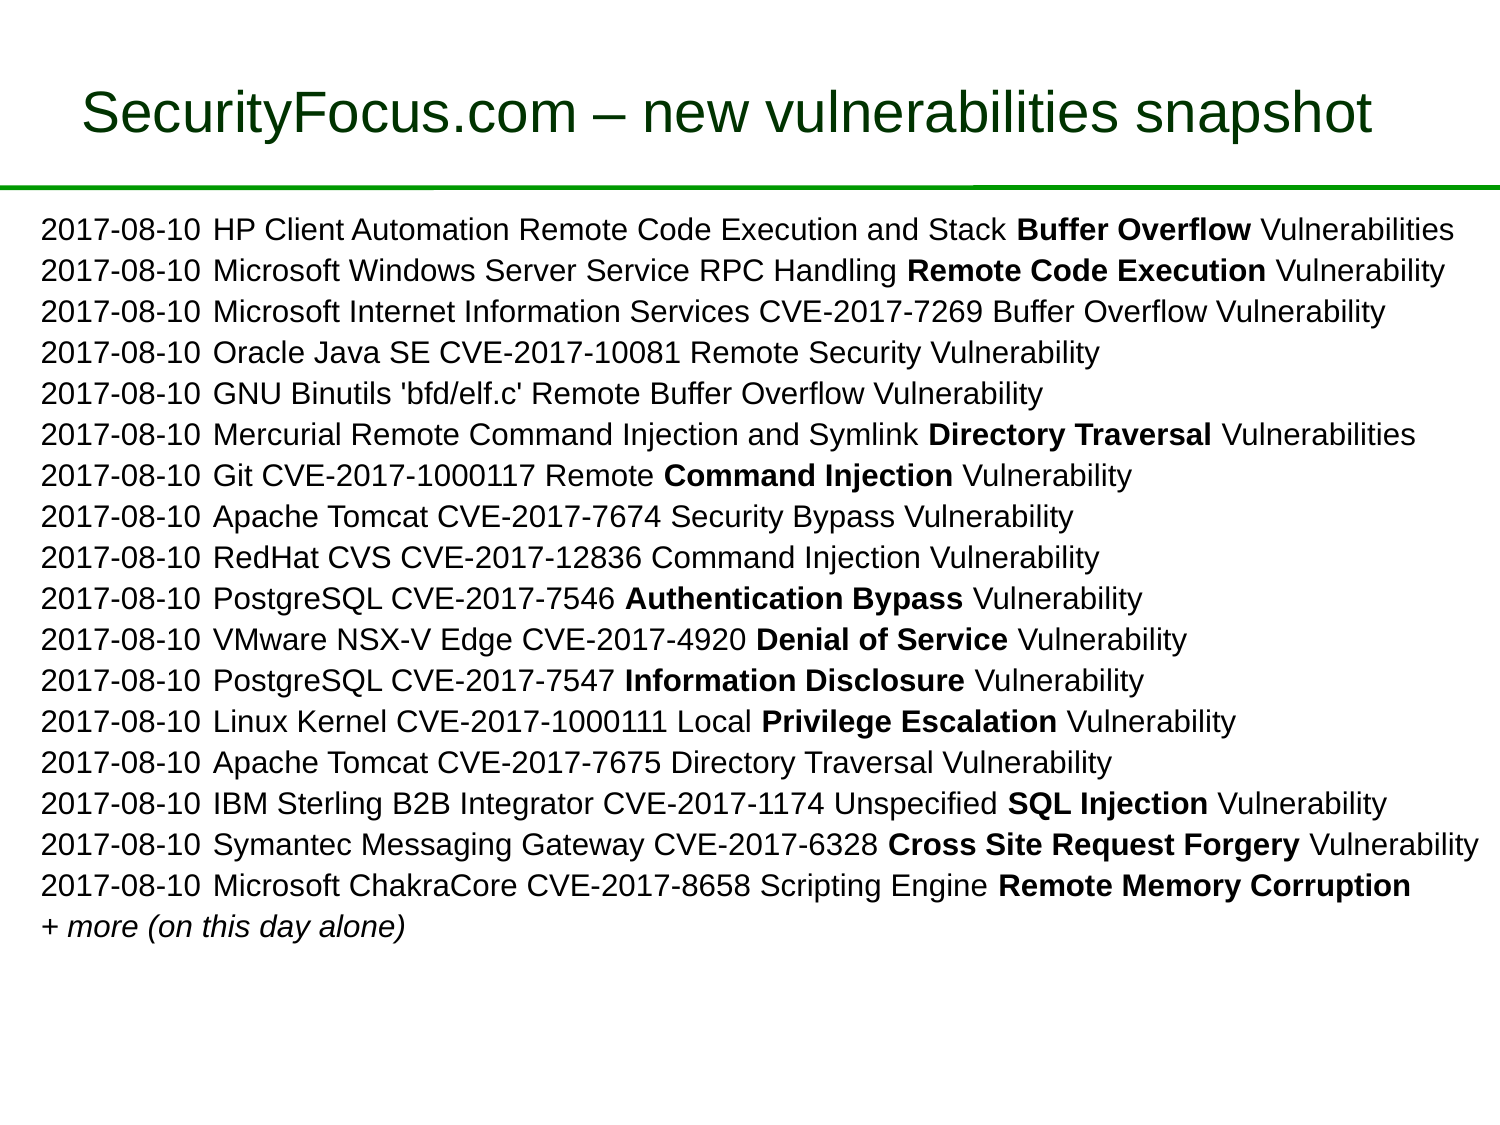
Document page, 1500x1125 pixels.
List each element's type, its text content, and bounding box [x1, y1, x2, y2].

title SecurityFocus.com – new vulnerabilities snapshot [66, 31, 1412, 188]
table_header 2017-08-10 HP Client Automation Remote Code Execution and Stack Buffer Overflow Vulnerabilities 2017-08-10 Microsoft Windows Server Service RPC Handling Remote Code Execution Vulnerability 2017-08-10 Microsoft Internet Information Services CVE-2017-7269 Buffer Overflow Vulnerability 2017-08-10 Oracle Java SE CVE-2017-10081 Remote Security Vulnerability 2017-08-10 GNU Binutils 'bfd/elf.c' Remote Buffer Overflow Vulnerability 2017-08-10 Mercurial Remote Command Injection and Symlink Directory Traversal Vulnerabilities 2017-08-10 Git CVE-2017-1000117 Remote Command Injection Vulnerability 2017-08-10 Apache Tomcat CVE-2017-7674 Security Bypass Vulnerability 2017-08-10 RedHat CVS CVE-2017-12836 Command Injection Vulnerability 2017-08-10 PostgreSQL CVE-2017-7546 Authentication Bypass Vulnerability 2017-08-10 VMware NSX-V Edge CVE-2017-4920 Denial of Service Vulnerability 2017-08-10 PostgreSQL CVE-2017-7547 Information Disclosure Vulnerability 2017-08-10 Linux Kernel CVE-2017-1000111 Local Privilege Escalation Vulnerability 2017-08-10 Apache Tomcat CVE-2017-7675 Directory Traversal Vulnerability 2017-08-10 IBM Sterling B2B Integrator CVE-2017-1174 Unspecified SQL Injection Vulnerability 2017-08-10 Symantec Messaging Gateway CVE-2017-6328 Cross Site Request Forgery Vulnerability 2017-08-10 Microsoft ChakraCore CVE-2017-8658 Scripting Engine Remote Memory Corruption + more (on this day alone) [30, 206, 1499, 1125]
text_box [264, 282, 295, 339]
